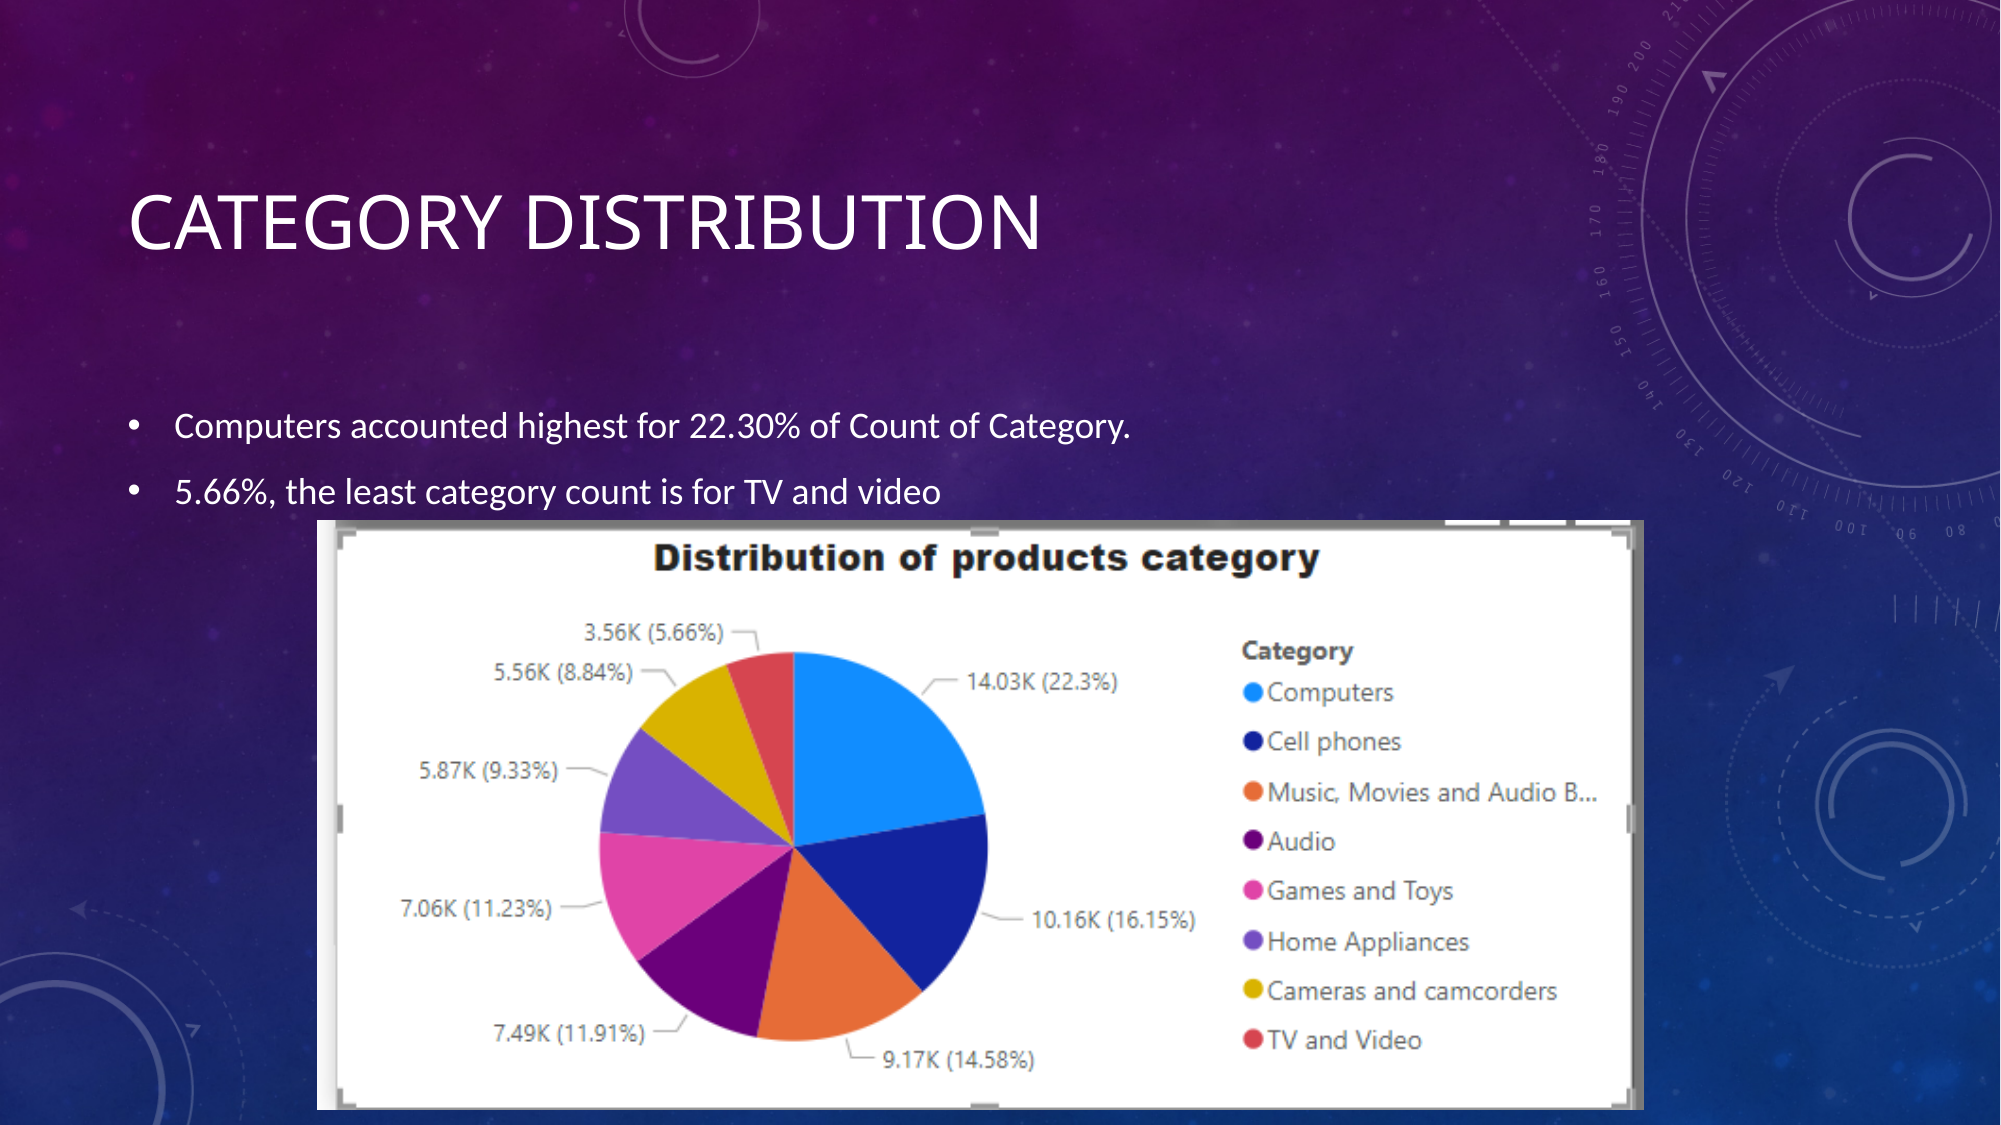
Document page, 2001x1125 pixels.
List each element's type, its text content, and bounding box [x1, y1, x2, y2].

picture [0, 0, 2001, 1125]
list ﻿Computers accounted highest for 22.30% of Count of Category. 5.66%, the least category count is for TV and video [112, 351, 1775, 563]
title Category distribution [112, 99, 1775, 339]
